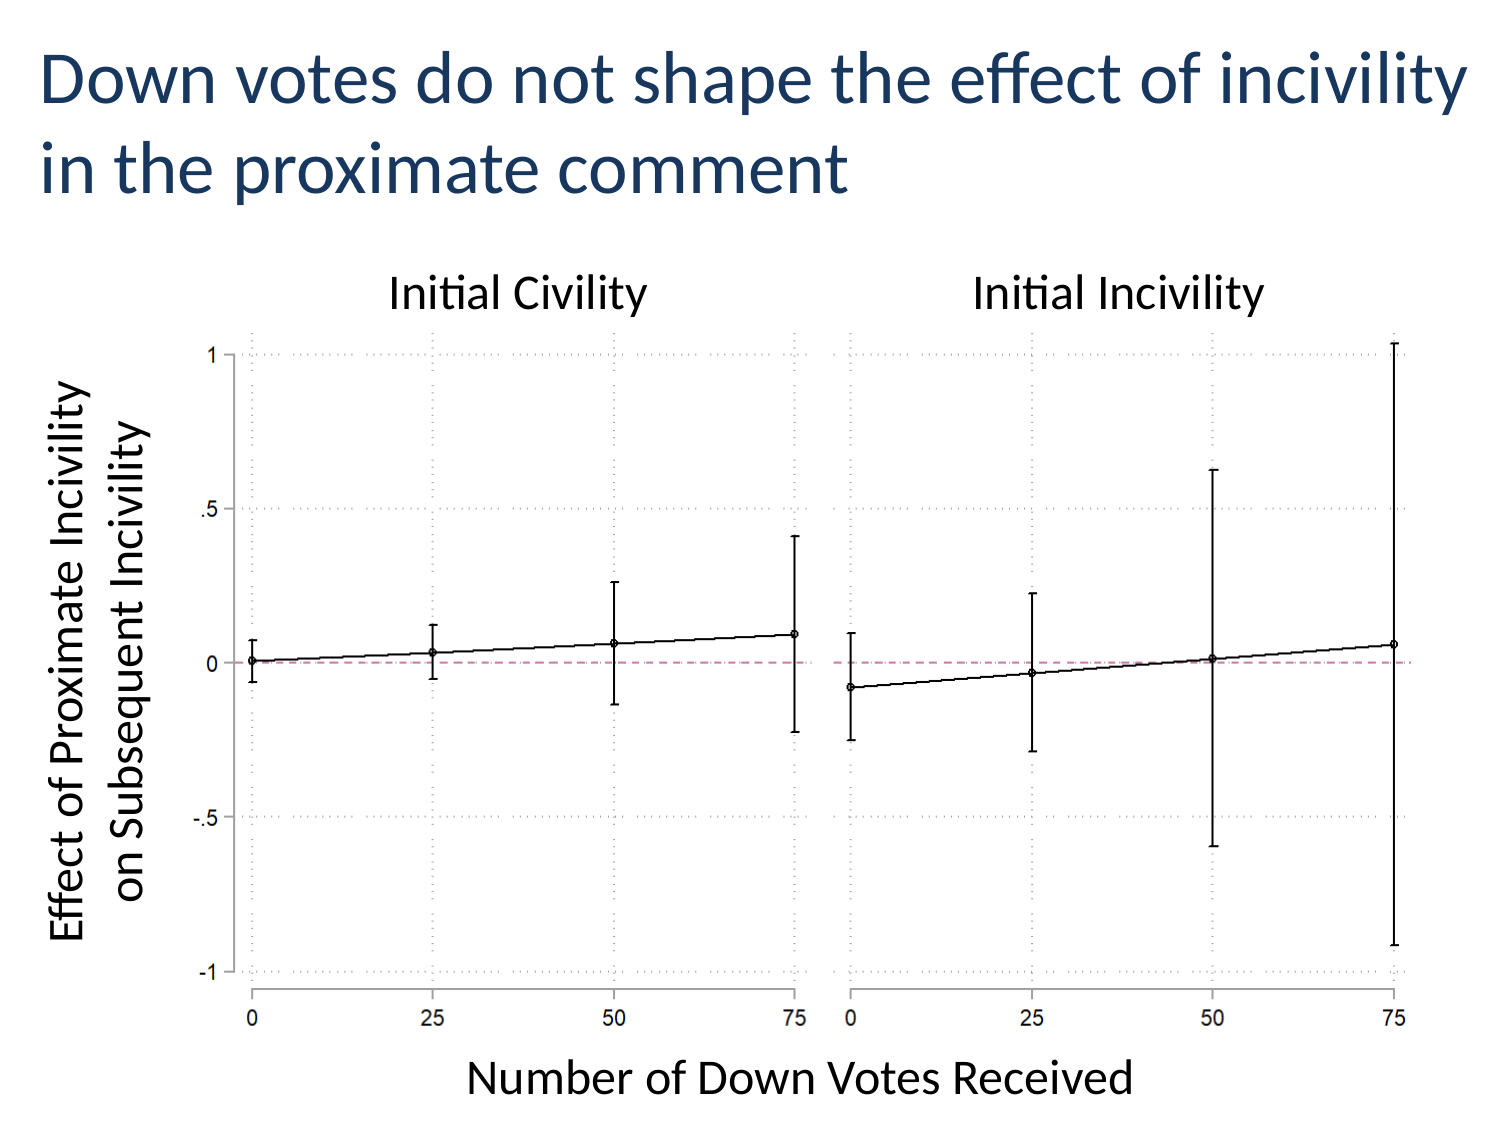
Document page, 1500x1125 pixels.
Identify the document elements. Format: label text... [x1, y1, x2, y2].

text_box Effect of Proximate Incivility on Subsequent Incivility [24, 350, 160, 976]
picture [187, 324, 1417, 1039]
text_box Initial Incivility [849, 252, 1388, 323]
title Down votes do not shape the effect of incivility in the proximate comment [24, 24, 1488, 213]
text_box Number of Down Votes Received [323, 1047, 1278, 1112]
text_box Initial Civility [249, 252, 788, 323]
